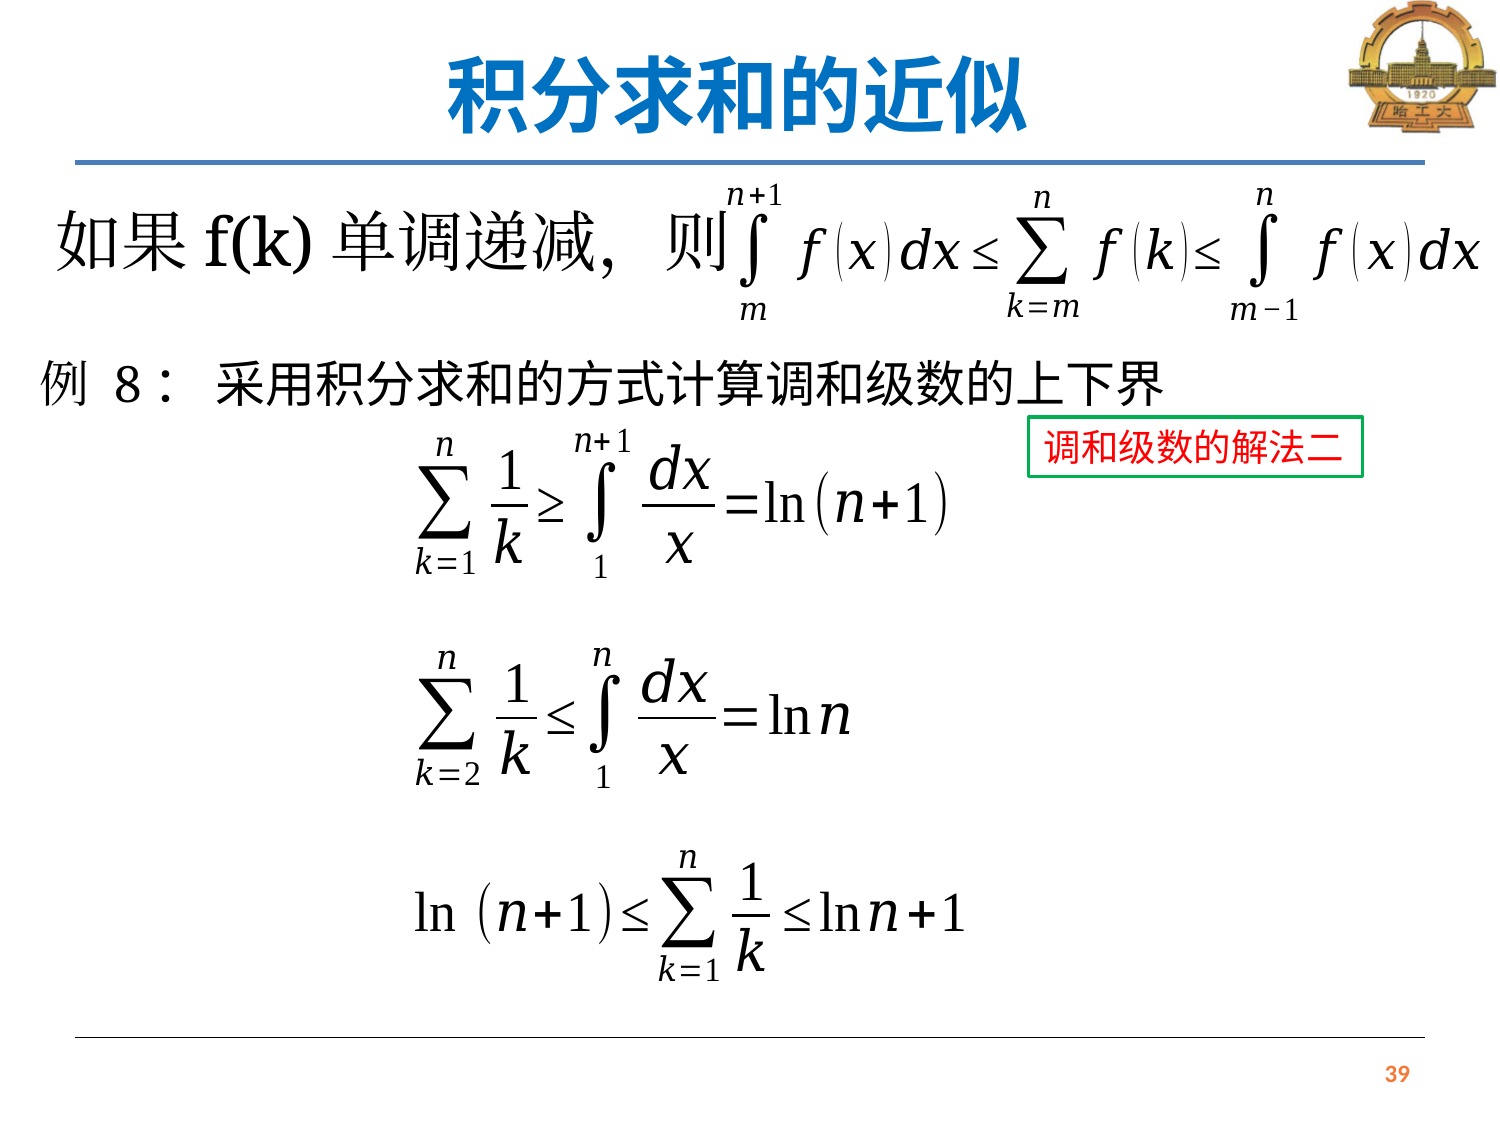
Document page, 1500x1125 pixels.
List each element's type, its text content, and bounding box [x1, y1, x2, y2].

text_box 例 8： 采用积分求和的方式计算调和级数的上下界 [39, 352, 1166, 413]
picture [1340, 0, 1500, 138]
title 积分求和的近似 [62, 7, 1413, 178]
text_box 调和级数的解法二 [1028, 417, 1363, 477]
slide_number 39 [1074, 1042, 1425, 1103]
text_box 如果f(k)单调递减，则 [40, 191, 746, 287]
